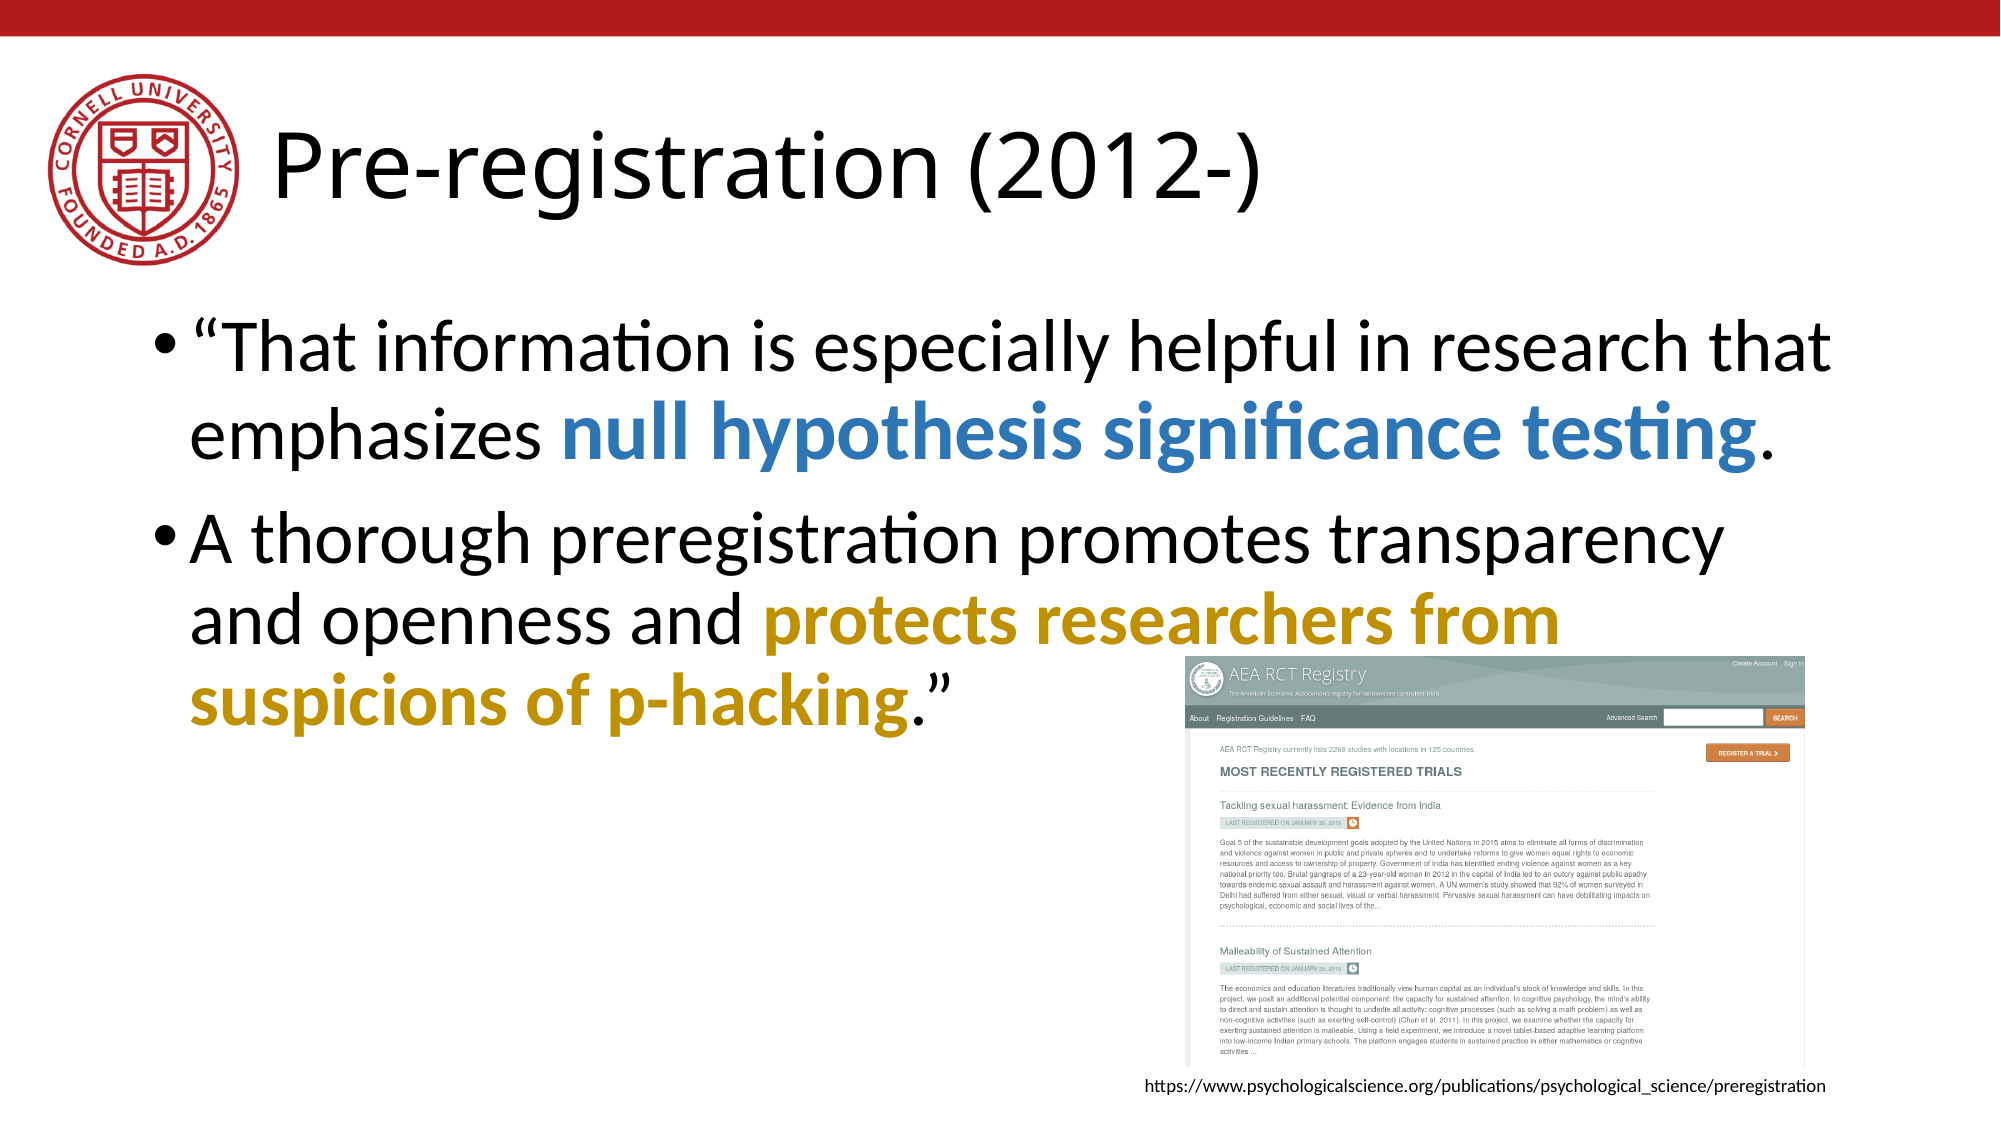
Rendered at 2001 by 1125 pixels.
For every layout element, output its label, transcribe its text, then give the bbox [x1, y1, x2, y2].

list “That information is especially helpful in research that emphasizes null hypothesis significance testing. A thorough preregistration promotes transparency and openness and protects researchers from suspicions of p-hacking.” [137, 299, 1863, 1014]
picture [39, 65, 255, 274]
text_box https://www.psychologicalscience.org/publications/psychological_science/preregistration [1129, 1066, 1860, 1104]
title Pre-registration (2012-) [255, 59, 1860, 278]
picture [1185, 656, 1805, 1067]
